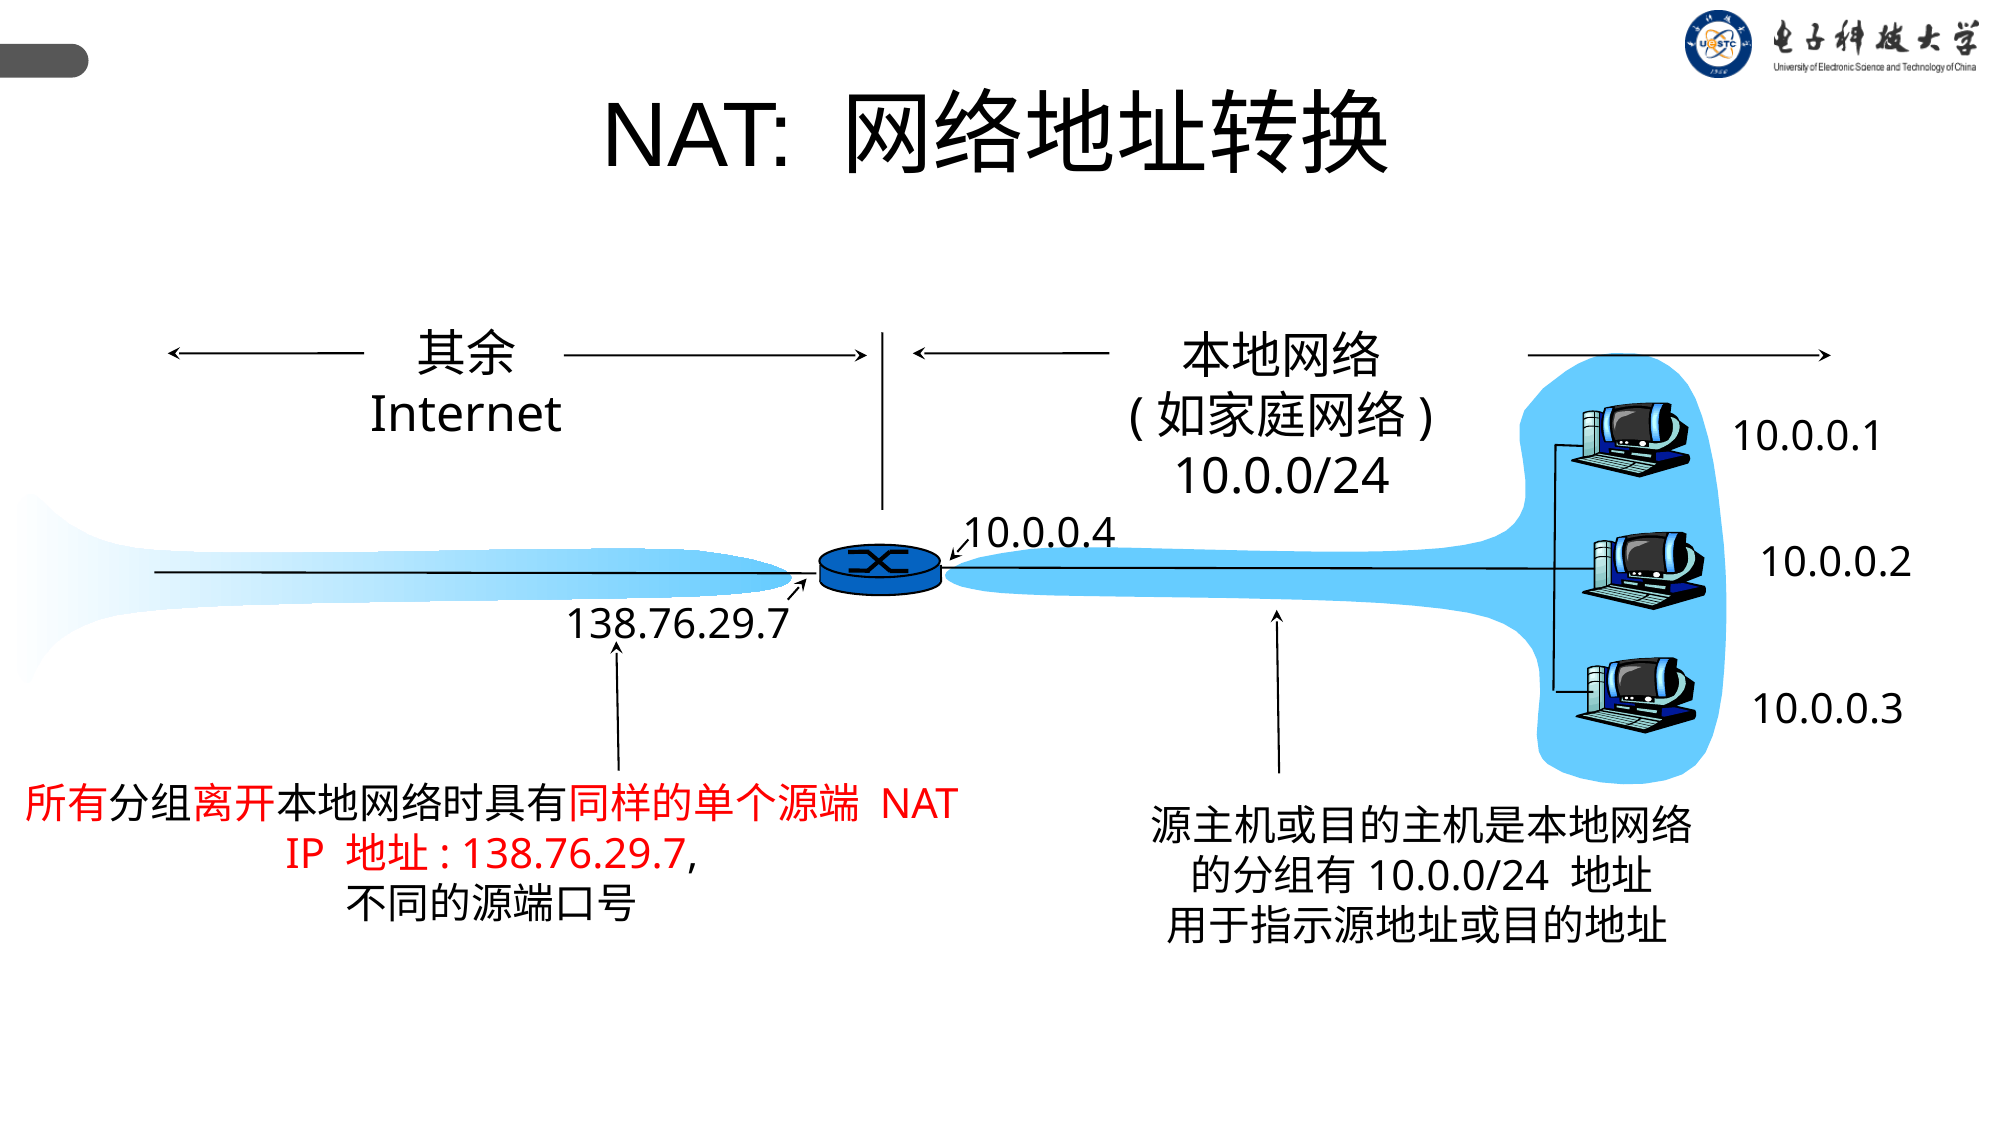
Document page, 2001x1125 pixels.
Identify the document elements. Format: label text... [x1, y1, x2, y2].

text_box 10.0.0.2 [1743, 527, 1929, 593]
title NAT: 网络地址转换 [0, 79, 1994, 267]
text_box [793, 578, 807, 592]
text_box [610, 641, 623, 654]
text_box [819, 544, 941, 596]
text_box [854, 349, 867, 362]
text_box 源主机或目的主机是本地网络 的分组有10.0.0/24 地址 用于指示源地址或目的地址 [1135, 791, 1709, 957]
text_box 其余 Internet [355, 313, 578, 449]
text_box [949, 547, 963, 561]
text_box [1818, 349, 1831, 362]
text_box [167, 347, 181, 360]
text_box 10.0.0.1 [1716, 401, 1901, 467]
text_box 138.76.29.7 [549, 589, 807, 655]
text_box 10.0.0.4 [947, 498, 1132, 564]
text_box [1270, 609, 1284, 623]
text_box [945, 356, 1727, 785]
text_box [912, 347, 926, 360]
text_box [1570, 401, 1696, 480]
text_box [6, 493, 792, 683]
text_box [1575, 656, 1702, 736]
picture [1685, 10, 1979, 78]
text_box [1581, 531, 1712, 613]
text_box 所有分组离开本地网络时具有同样的单个源端 NAT IP 地址: 138.76.29.7, 不同的源端口号 [0, 769, 984, 985]
text_box 本地网络 (如家庭网络) 10.0.0/24 [1114, 316, 1449, 512]
text_box 10.0.0.3 [1735, 674, 1920, 740]
